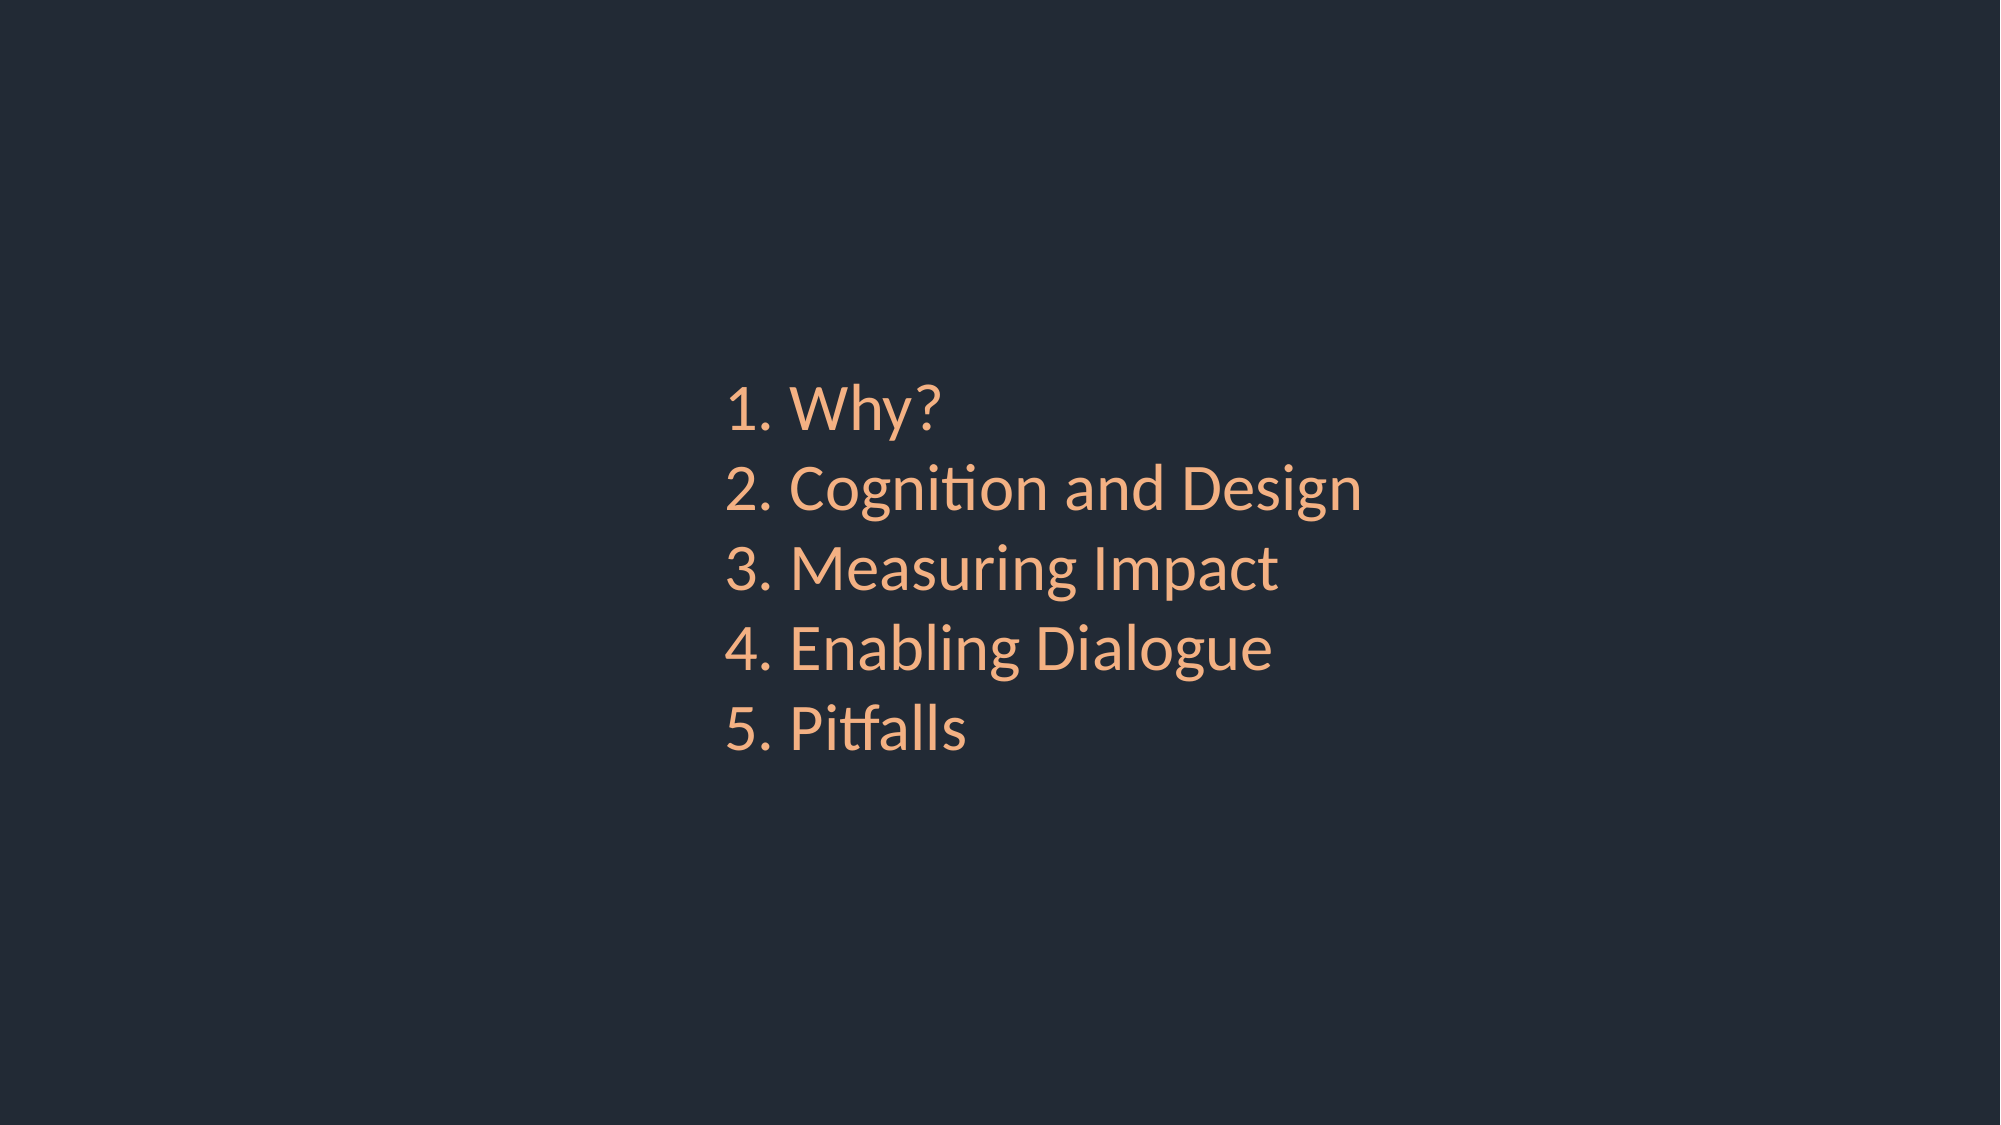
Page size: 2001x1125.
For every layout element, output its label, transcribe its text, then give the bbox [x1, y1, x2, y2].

text_box 1. Why? 2. Cognition and Design 3. Measuring Impact 4. Enabling Dialogue 5. Pitfalls [709, 356, 1379, 771]
